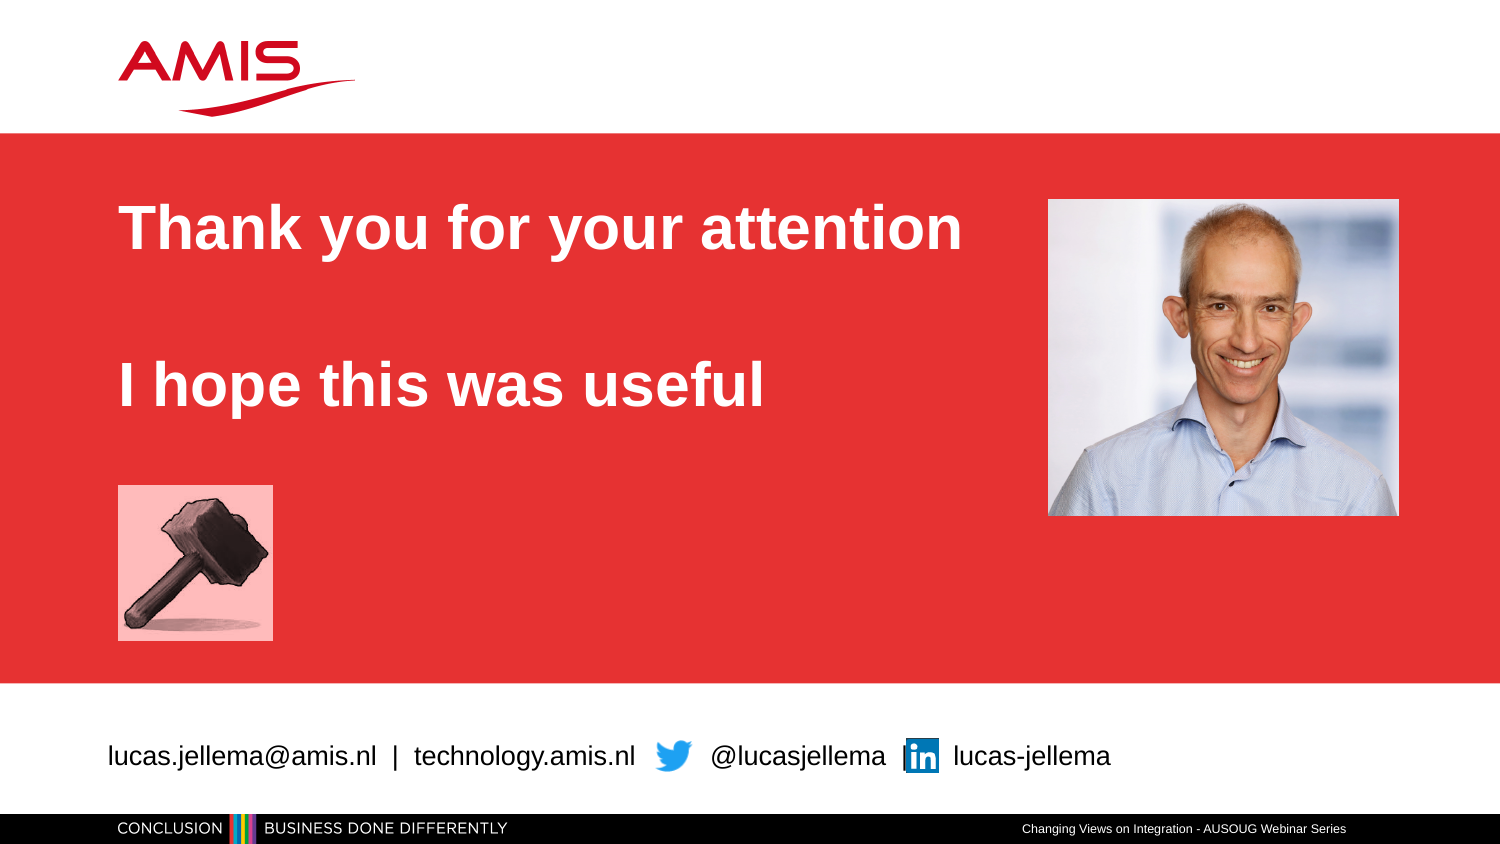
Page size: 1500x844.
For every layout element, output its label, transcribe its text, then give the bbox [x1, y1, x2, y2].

picture [912, 753, 916, 768]
footer Changing Views on Integration - AUSOUG Webinar Series [814, 820, 1347, 839]
picture [239, 814, 1500, 844]
picture [0, 814, 236, 844]
picture [648, 738, 695, 772]
text_box lucas.jellema@amis.nl | technology.amis.nl | @lucasjellema | lucas-jellema [939, 738, 1111, 771]
text_box lucas.jellema@amis.nl | technology.amis.nl | @lucasjellema | lucas-jellema [107, 738, 648, 771]
picture [118, 485, 273, 641]
picture [1048, 199, 1399, 516]
picture [106, 17, 579, 125]
title Thank you for your attention I hope this was useful [118, 183, 1382, 597]
text_box lucas.jellema@amis.nl | technology.amis.nl | @lucasjellema | lucas-jellema [695, 738, 906, 771]
picture [921, 753, 935, 768]
